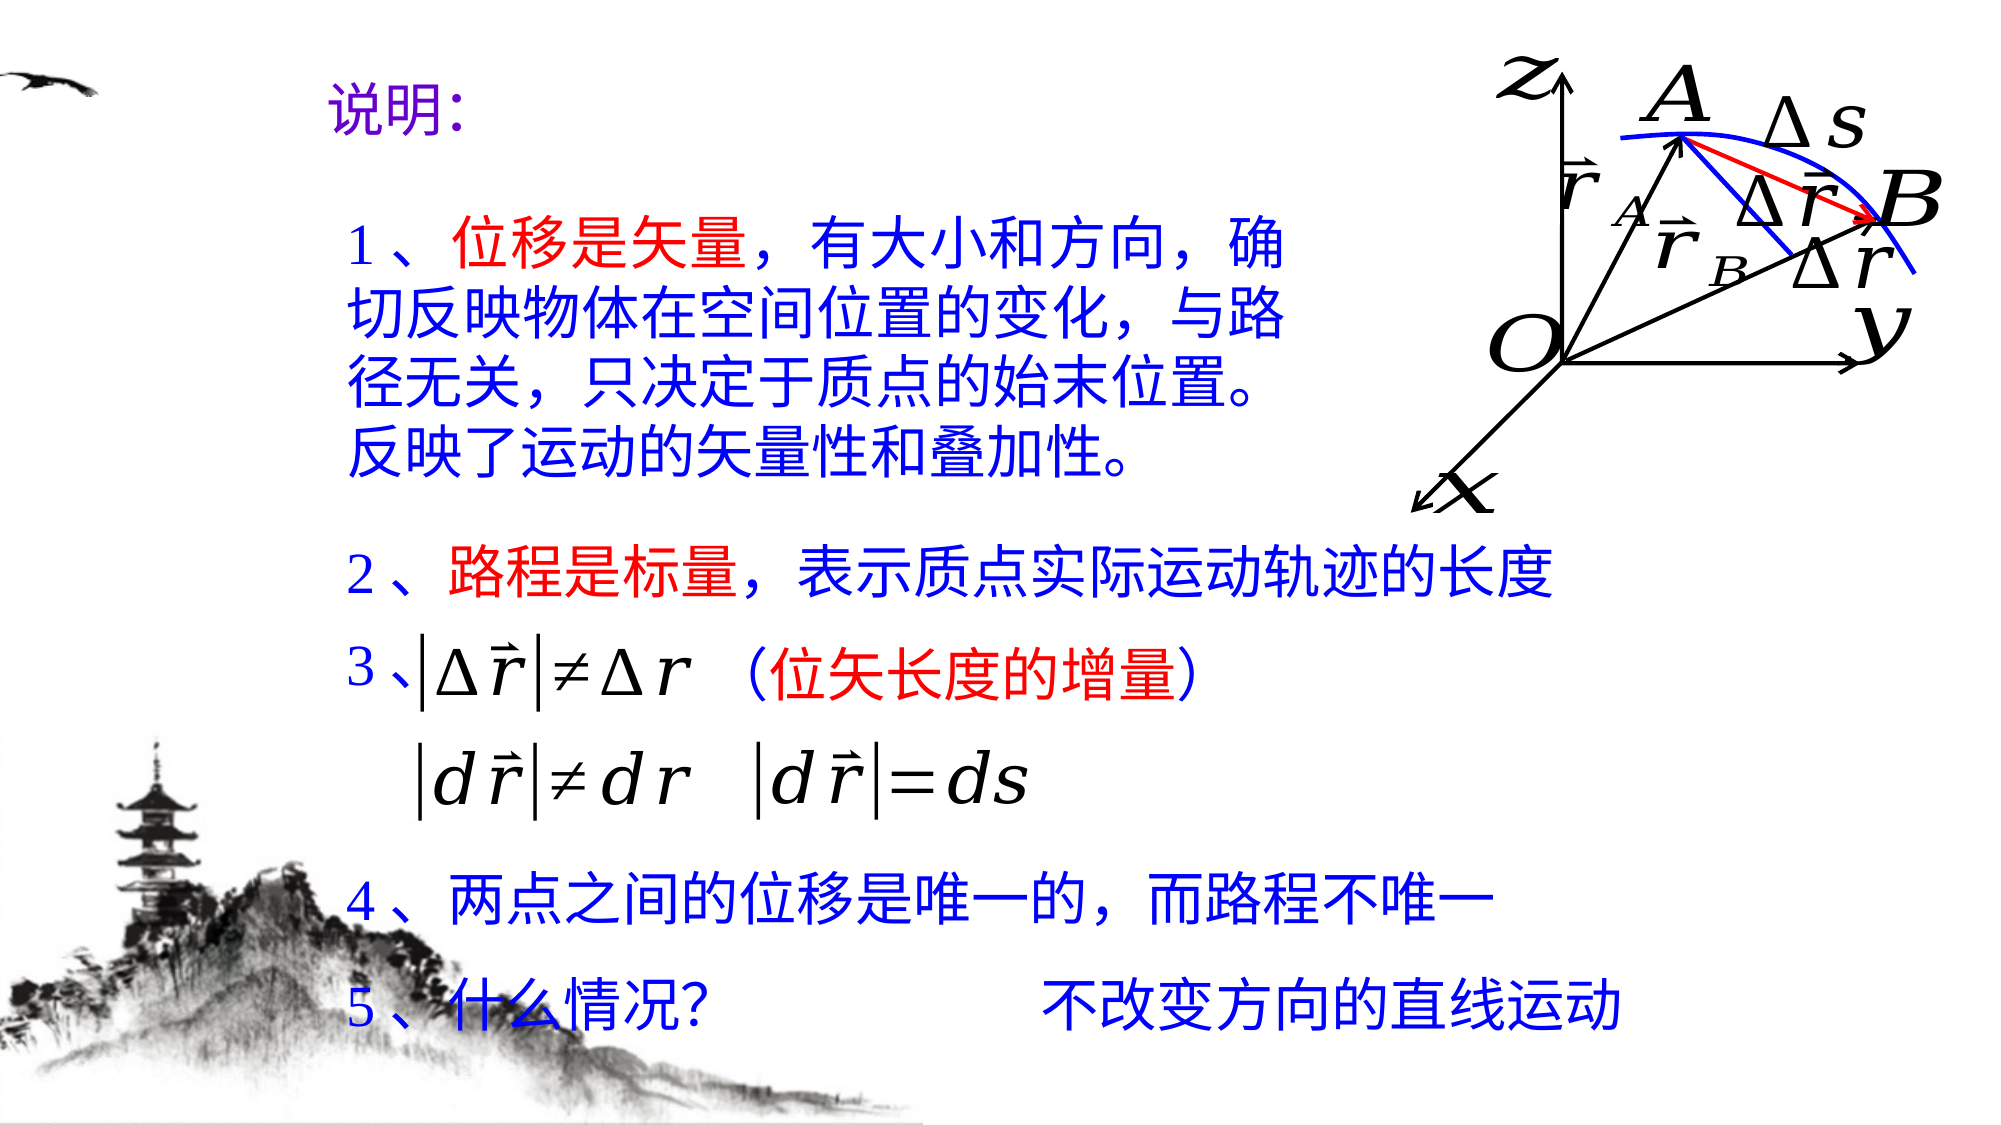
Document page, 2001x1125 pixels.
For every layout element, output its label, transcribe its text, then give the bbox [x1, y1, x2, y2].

text_box 1、位移是矢量，有大小和方向，确切反映物体在空间位置的变化，与路径无关，只决定于质点的始末位置。反映了运动的矢量性和叠加性。 [331, 198, 1302, 493]
text_box 3、 [331, 619, 555, 705]
picture [0, 3, 99, 97]
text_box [1425, 30, 1951, 545]
text_box 说明： [311, 65, 699, 150]
text_box 4、两点之间的位移是唯一的，而路程不唯一 [331, 854, 1668, 940]
picture [0, 732, 923, 1125]
text_box 不改变方向的直线运动 [1025, 961, 1714, 1046]
text_box （位矢长度的增量） [696, 630, 1601, 715]
